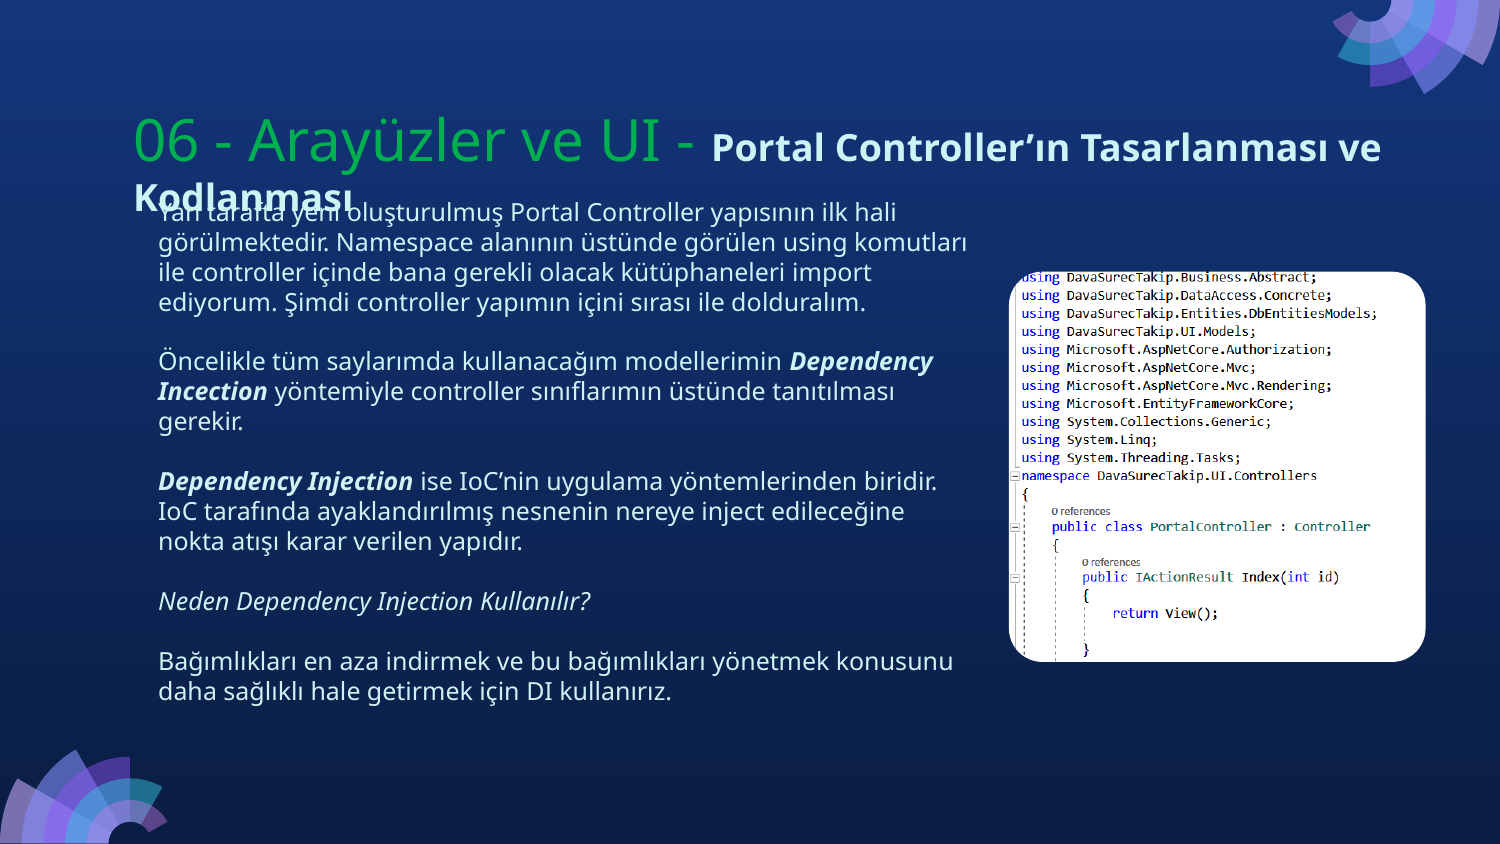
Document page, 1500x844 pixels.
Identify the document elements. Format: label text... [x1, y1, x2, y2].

text_box [1008, 271, 1426, 662]
list Yan tarafta yeni oluşturulmuş Portal Controller yapısının ilk hali görülmektedir. Namespace alanının üstünde görülen using komutları ile controller içinde bana gerekli olacak kütüphaneleri import ediyorum. Şimdi controller yapımın içini sırası ile dolduralım. Öncelikle tüm saylarımda kullanacağım modellerimin Dependency Incection yöntemiyle controller sınıflarımın üstünde tanıtılması gerekir. Dependency Injection ise IoC’nin uygulama yöntemlerinden biridir. IoC tarafında ayaklandırılmış nesnenin nereye inject edileceğine nokta atışı karar verilen yapıdır. Neden Dependency Injection Kullanılır? Bağımlıkları en aza indirmek ve bu bağımlıkları yönetmek konusunu daha sağlıklı hale getirmek için DI kullanırız. [118, 188, 986, 753]
title 06 - Arayüzler ve UI - Portal Controller’ın Tasarlanması ve Kodlanması [118, 88, 1413, 188]
